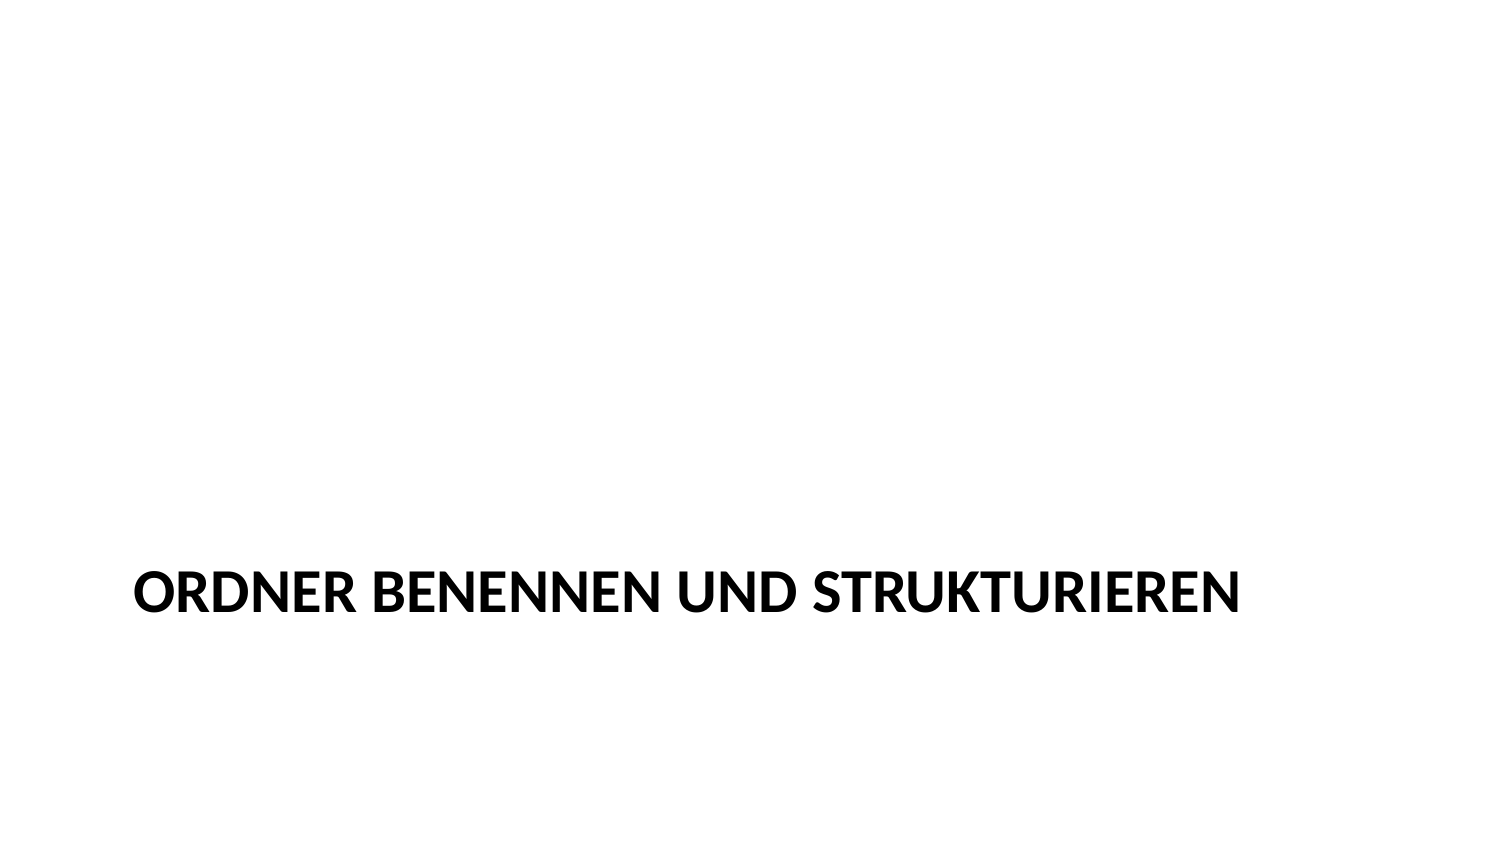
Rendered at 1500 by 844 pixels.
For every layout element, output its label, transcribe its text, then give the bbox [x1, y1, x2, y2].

title Ordner benennen und strukturieren [118, 542, 1394, 710]
